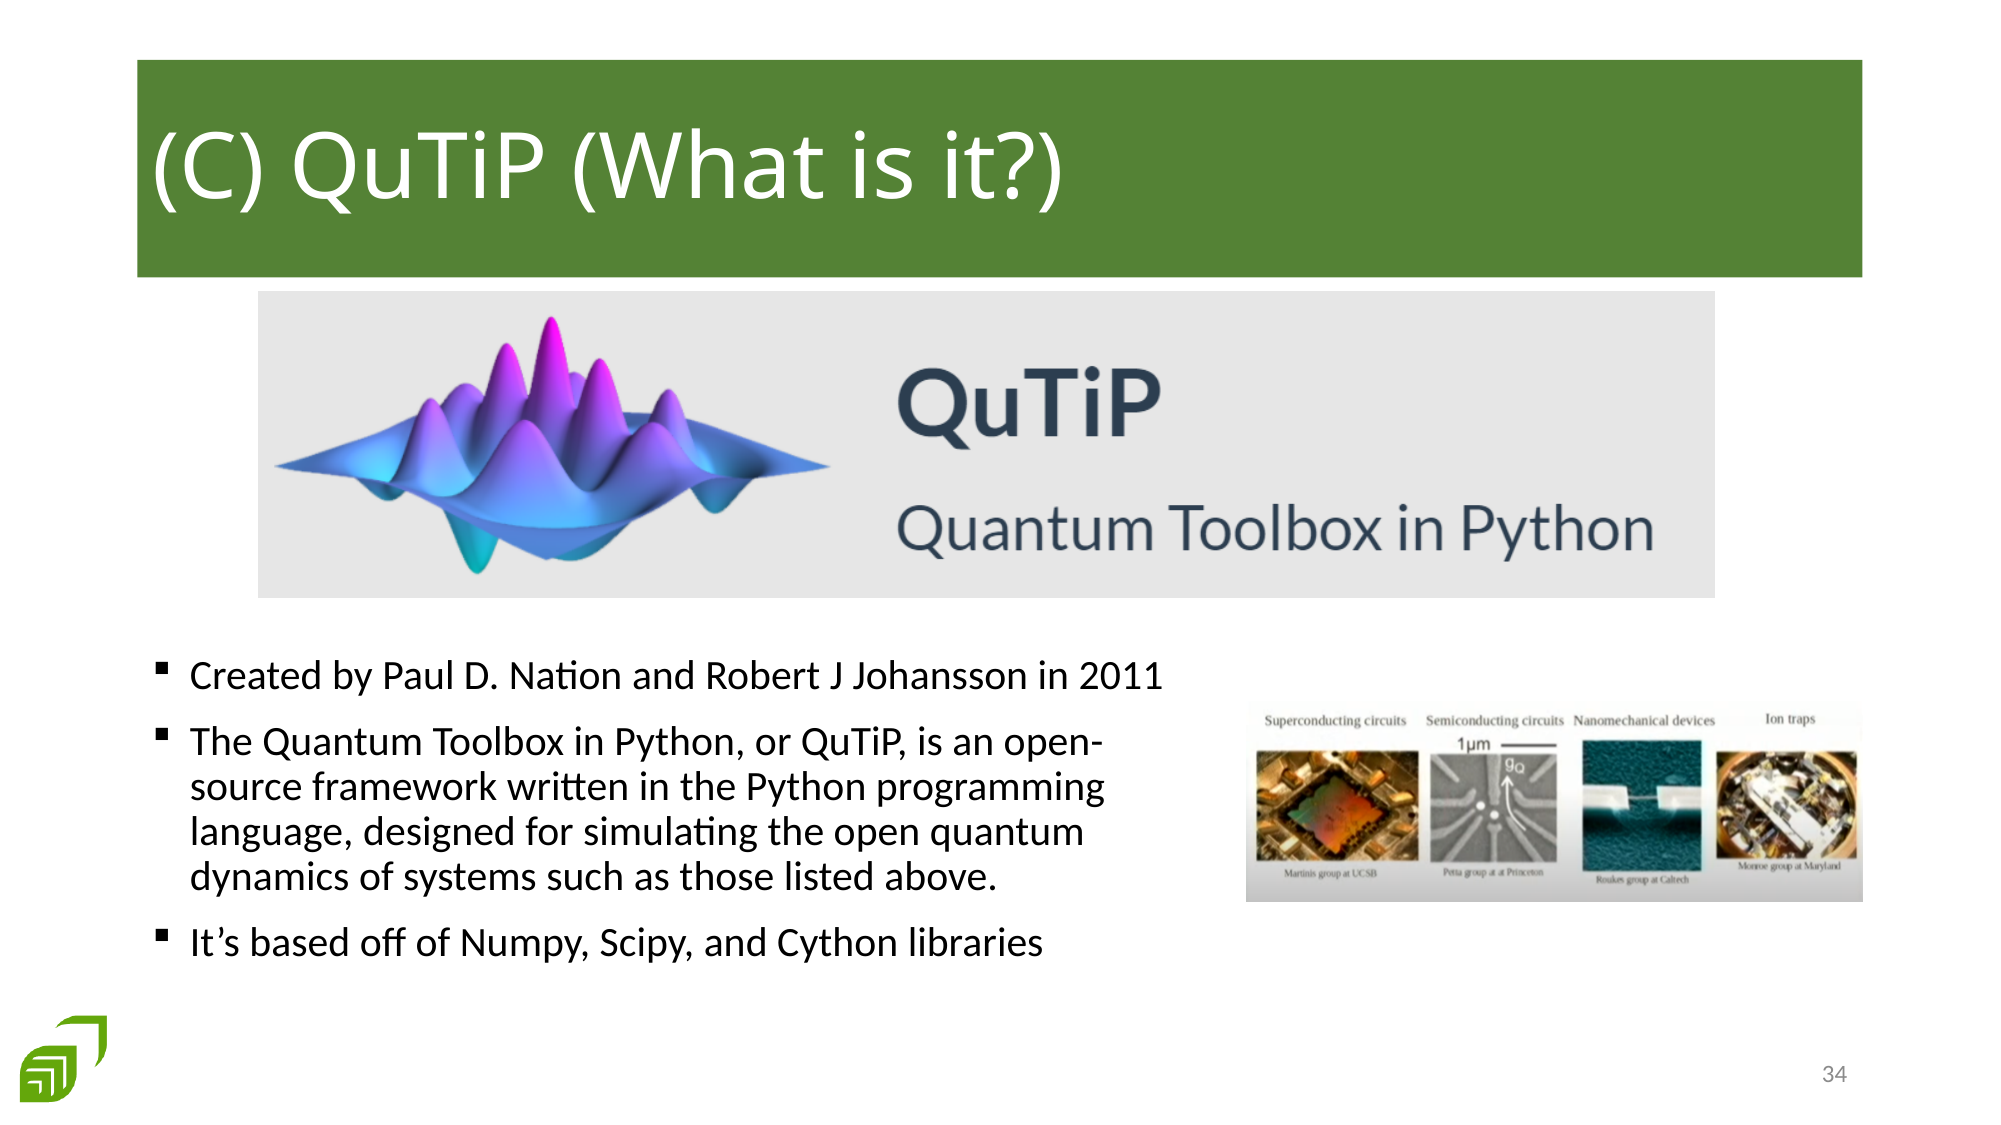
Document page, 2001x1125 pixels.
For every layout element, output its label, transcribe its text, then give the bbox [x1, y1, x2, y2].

slide_number 33 [1412, 1042, 1863, 1103]
title (C) QuTiP (What is it?) [137, 59, 1863, 278]
picture [1245, 701, 1863, 902]
picture [258, 291, 1715, 598]
picture [16, 1013, 464, 1125]
list Created by Paul D. Nation and Robert J Johansson in 2011 The Quantum Toolbox in Python, or QuTiP, is an open-source framework written in the Python programming language, designed for simulating the open quantum dynamics of systems such as those listed above. It’s based off of Numpy, Scipy, and Cython libraries [137, 646, 1195, 1024]
